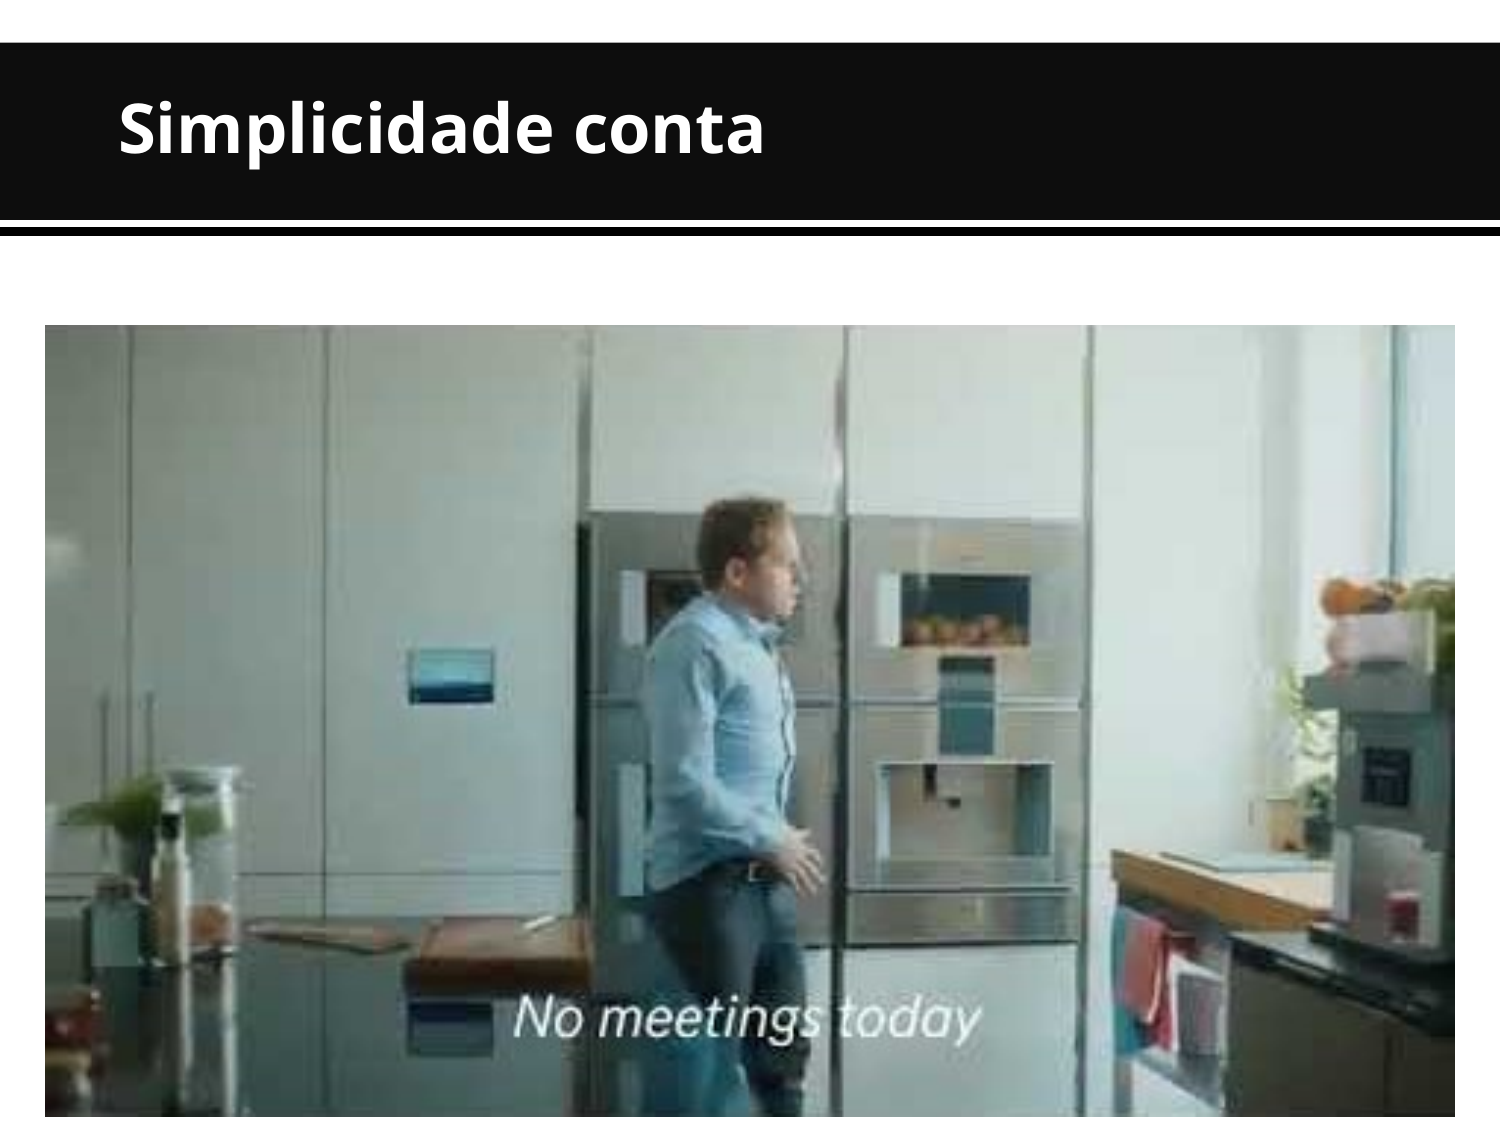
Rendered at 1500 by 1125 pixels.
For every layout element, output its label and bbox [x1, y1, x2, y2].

list [44, 324, 1456, 1118]
text_box [0, 42, 1500, 232]
